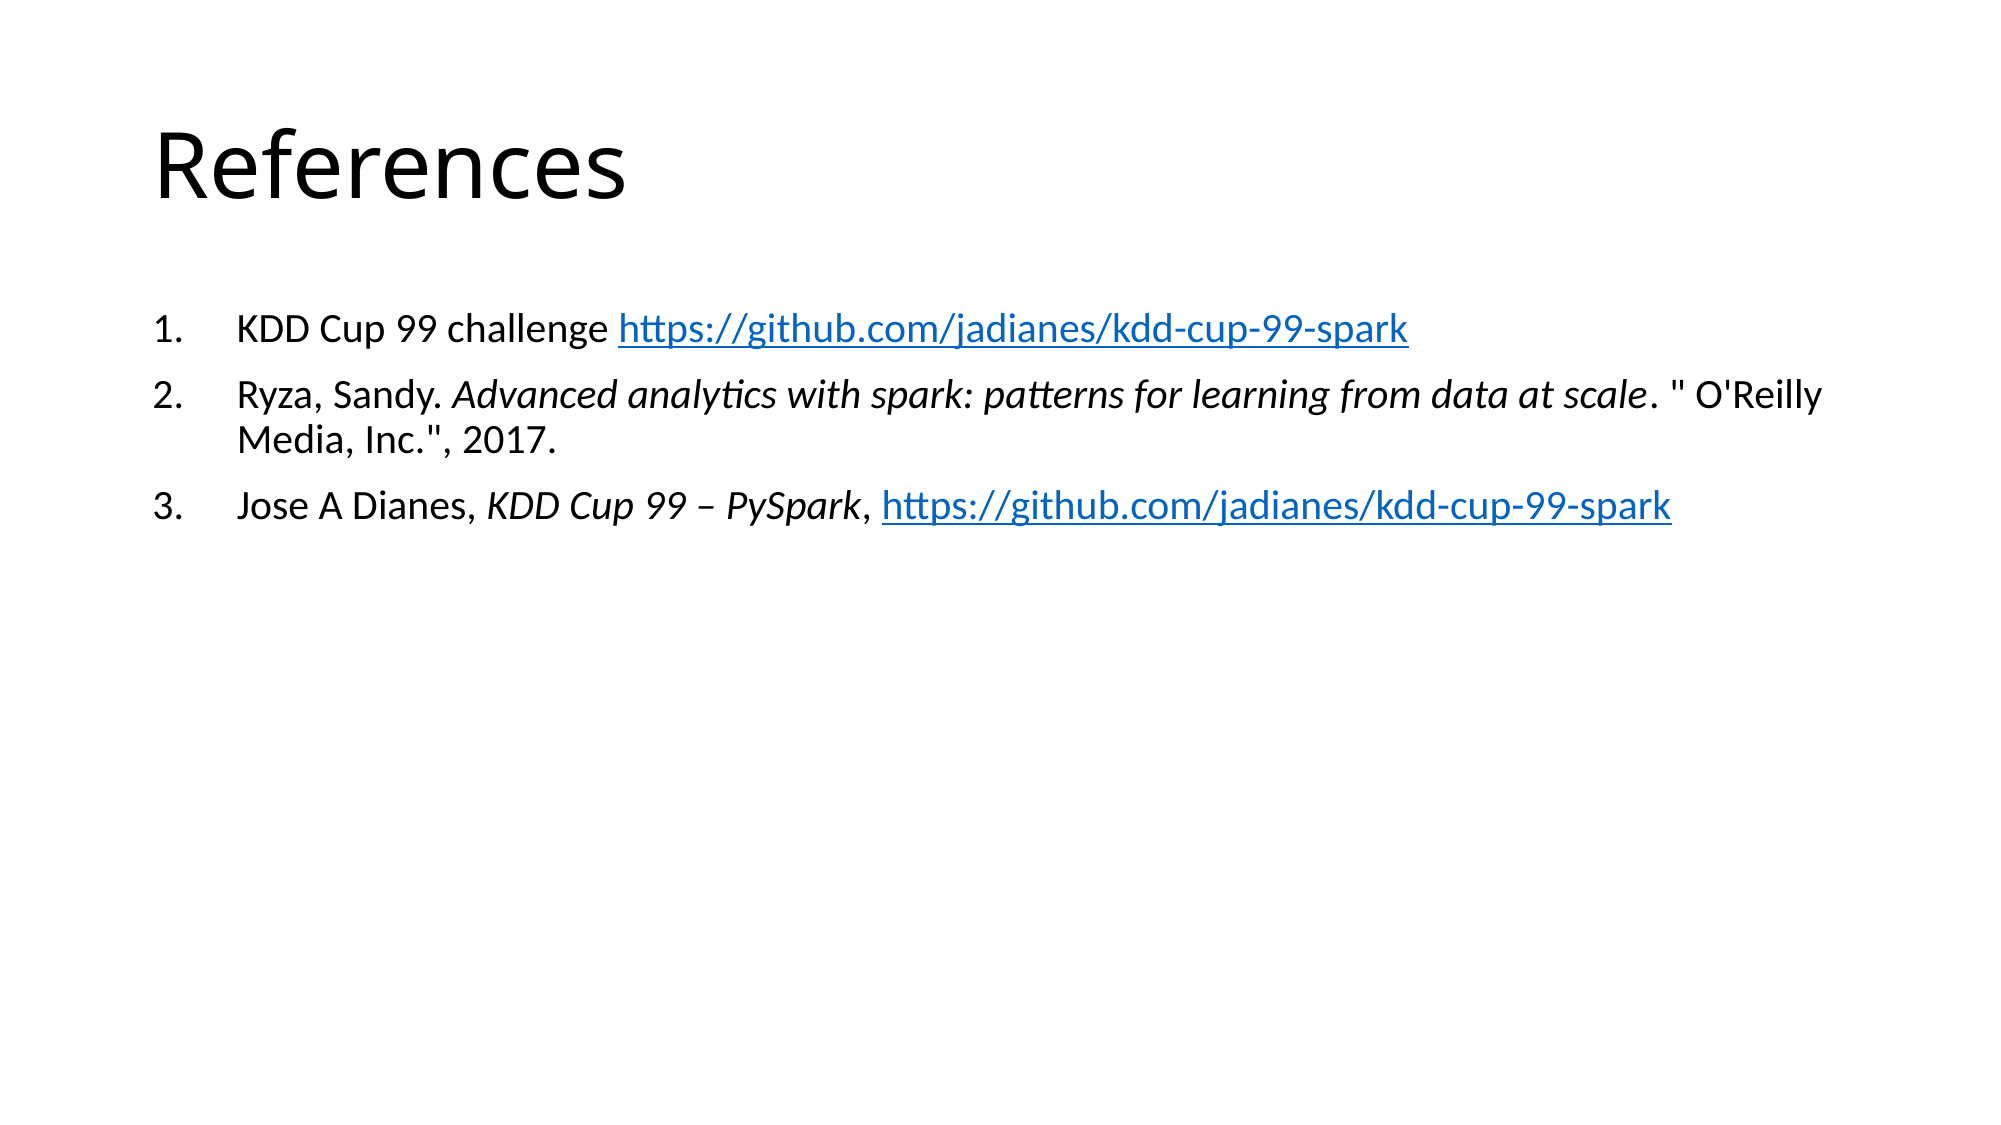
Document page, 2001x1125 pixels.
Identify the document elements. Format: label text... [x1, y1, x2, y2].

title References [137, 59, 1863, 278]
list KDD Cup 99 challenge https://github.com/jadianes/kdd-cup-99-spark Ryza, Sandy. Advanced analytics with spark: patterns for learning from data at scale. " O'Reilly Media, Inc.", 2017. Jose A Dianes, KDD Cup 99 – PySpark, https://github.com/jadianes/kdd-cup-99-spark [137, 299, 1863, 1014]
